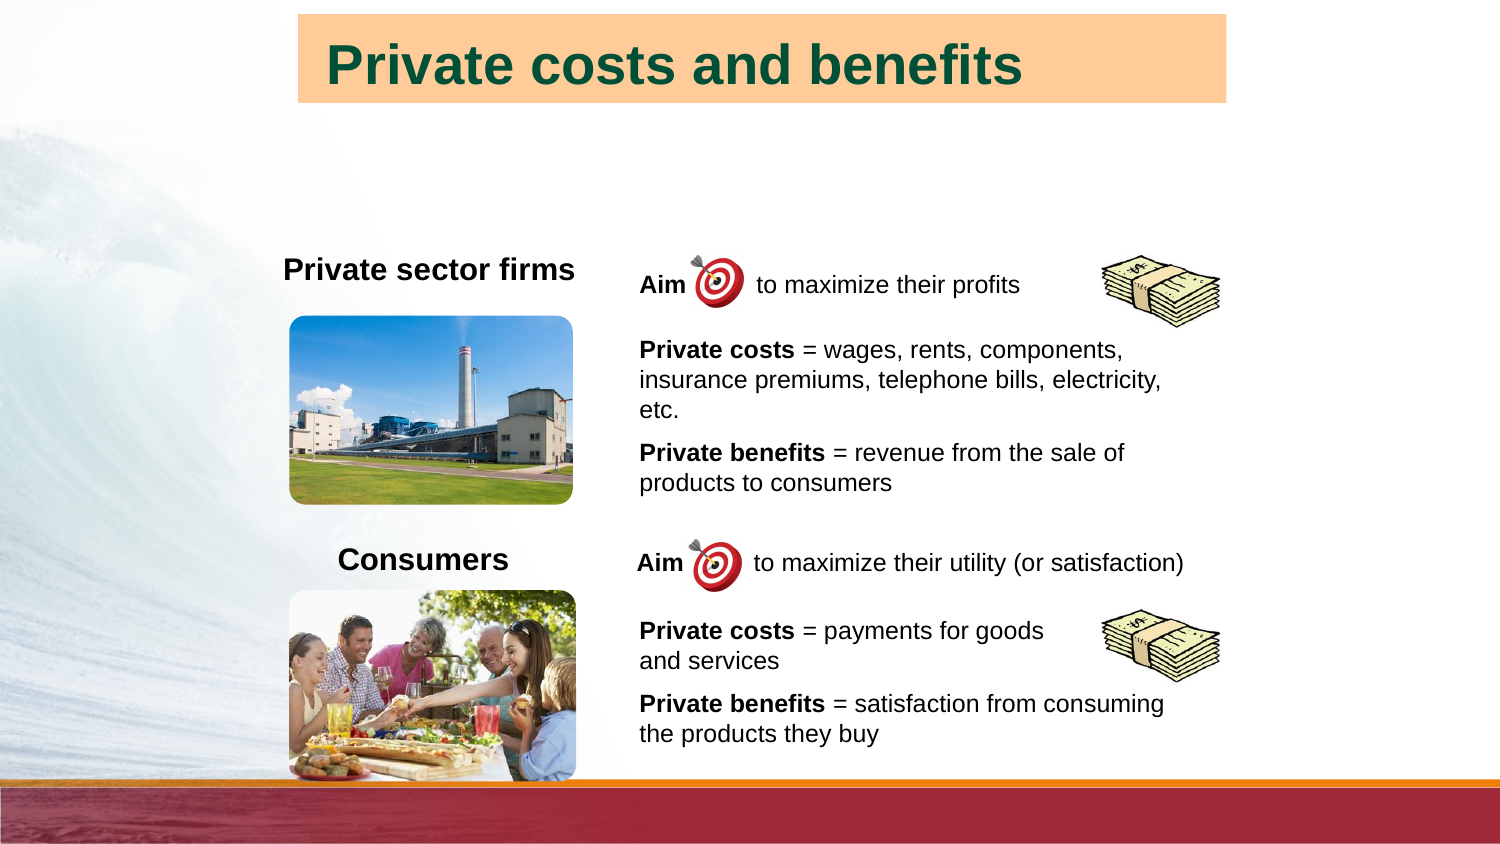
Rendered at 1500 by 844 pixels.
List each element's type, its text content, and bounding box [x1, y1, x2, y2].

text_box Aim to maximize their utility (or satisfaction) [743, 537, 1255, 583]
text_box Aim to maximize their utility (or satisfaction) [617, 537, 682, 583]
picture [0, 0, 1500, 844]
title Private costs and benefits [298, 14, 1227, 103]
text_box Private costs = payments for goods and services Private benefits = satisfaction from consuming the products they buy [628, 609, 1182, 758]
text_box Aim to maximize their profits [749, 262, 1090, 304]
text_box Aim to maximize their profits [628, 262, 682, 304]
text_box Consumers [299, 533, 544, 583]
text_box Private costs = wages, rents, components, insurance premiums, telephone bills, electricity, etc. Private benefits = revenue from the sale of products to consumers [628, 328, 1182, 505]
text_box Private sector firms [271, 243, 638, 293]
